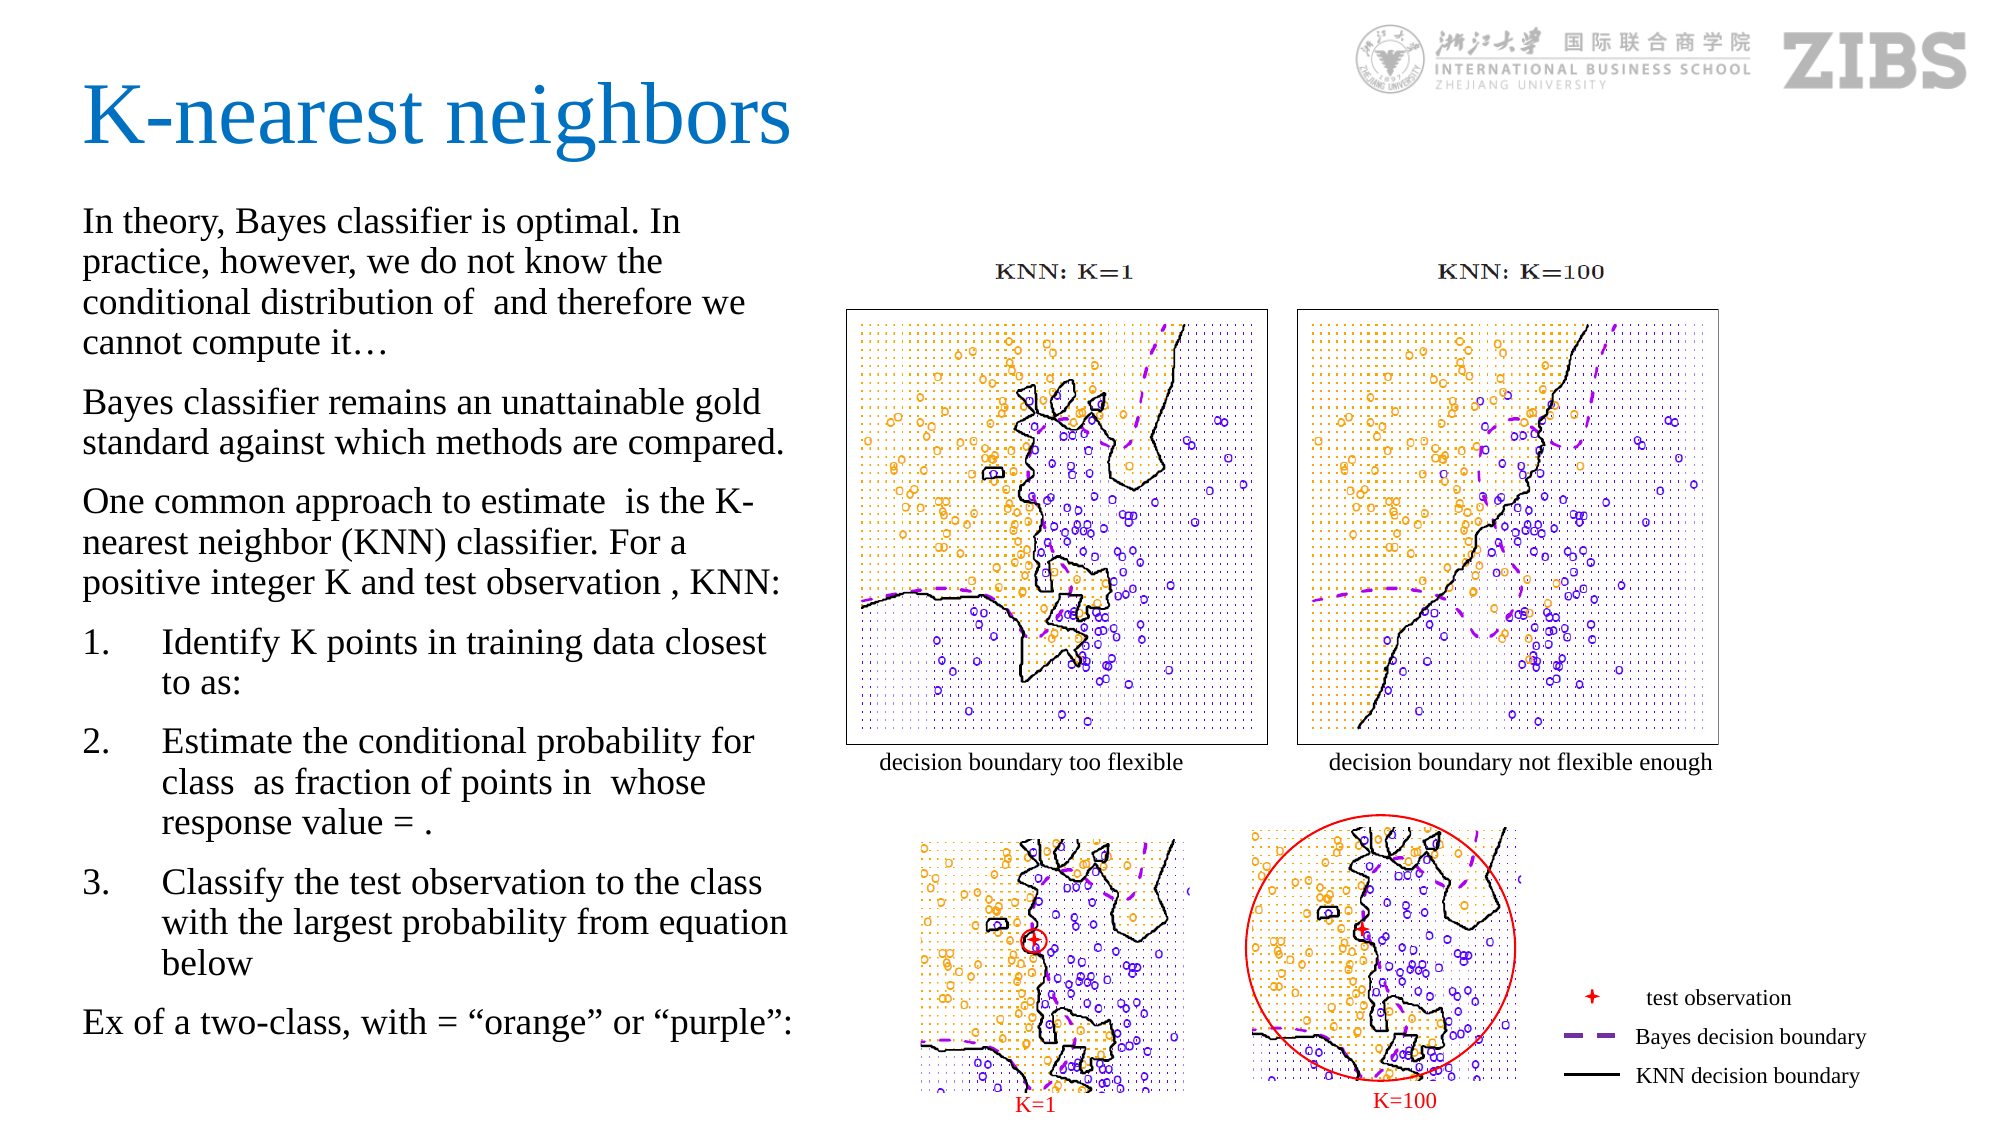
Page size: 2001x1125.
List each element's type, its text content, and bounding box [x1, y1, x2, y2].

text_box K=100 [1358, 1081, 1453, 1120]
text_box [1244, 908, 1251, 988]
text_box decision boundary not flexible enough [1314, 738, 1729, 783]
picture [1251, 827, 1522, 1081]
text_box K=1 [1000, 1093, 1072, 1125]
text_box [1322, 814, 1439, 827]
text_box decision boundary too flexible [864, 757, 1253, 783]
picture [828, 242, 1727, 757]
text_box KNN decision boundary [1621, 1053, 1876, 1096]
title K-nearest neighbors [67, 59, 1793, 171]
text_box Bayes decision boundary [1620, 1014, 1883, 1057]
text_box [1584, 989, 1601, 1004]
picture [920, 839, 1190, 1093]
